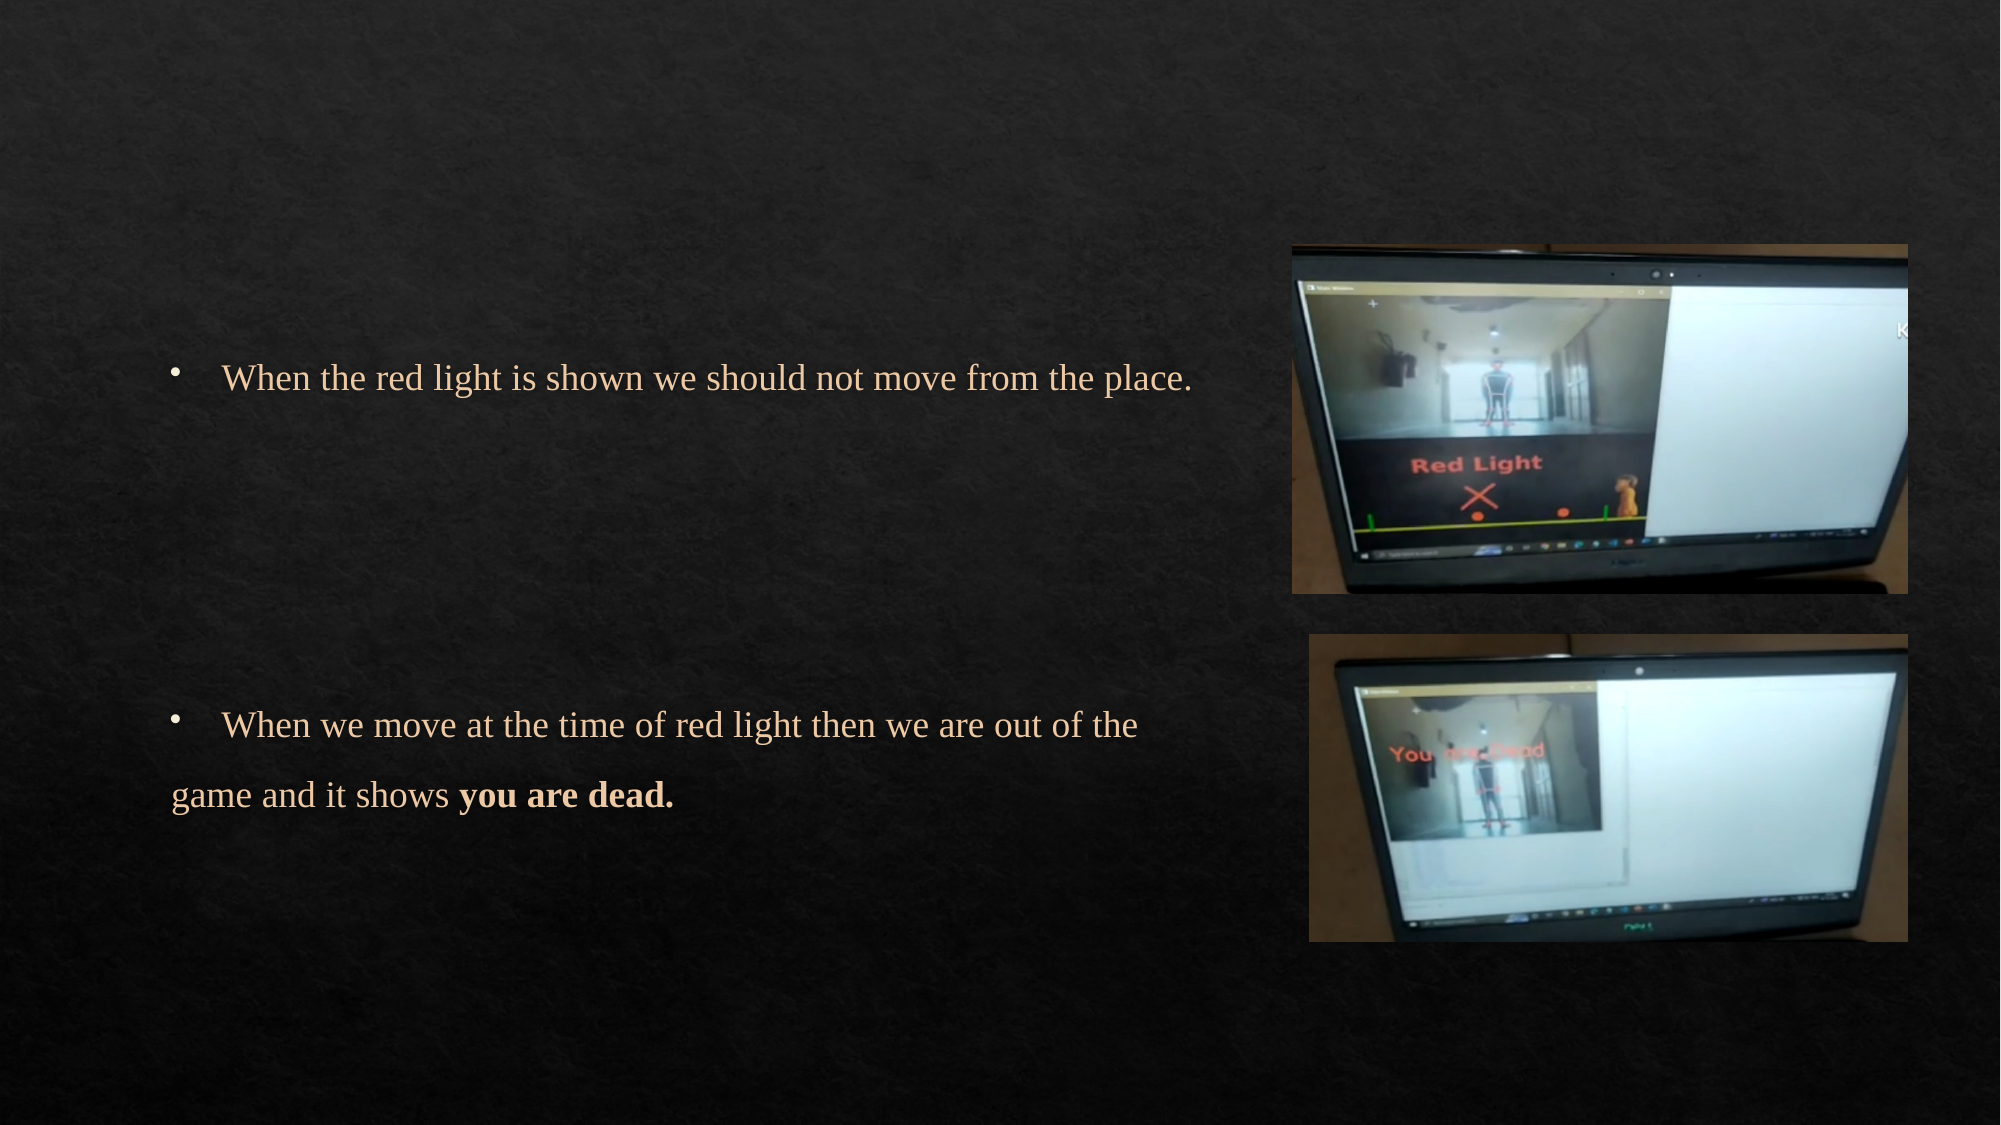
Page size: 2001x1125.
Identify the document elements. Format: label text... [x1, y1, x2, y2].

picture [1292, 244, 1908, 594]
picture [1309, 633, 1908, 942]
list When the red light is shown we should not move from the place. When we move at the time of red light then we are out of the game and it shows you are dead. [149, 340, 1849, 950]
